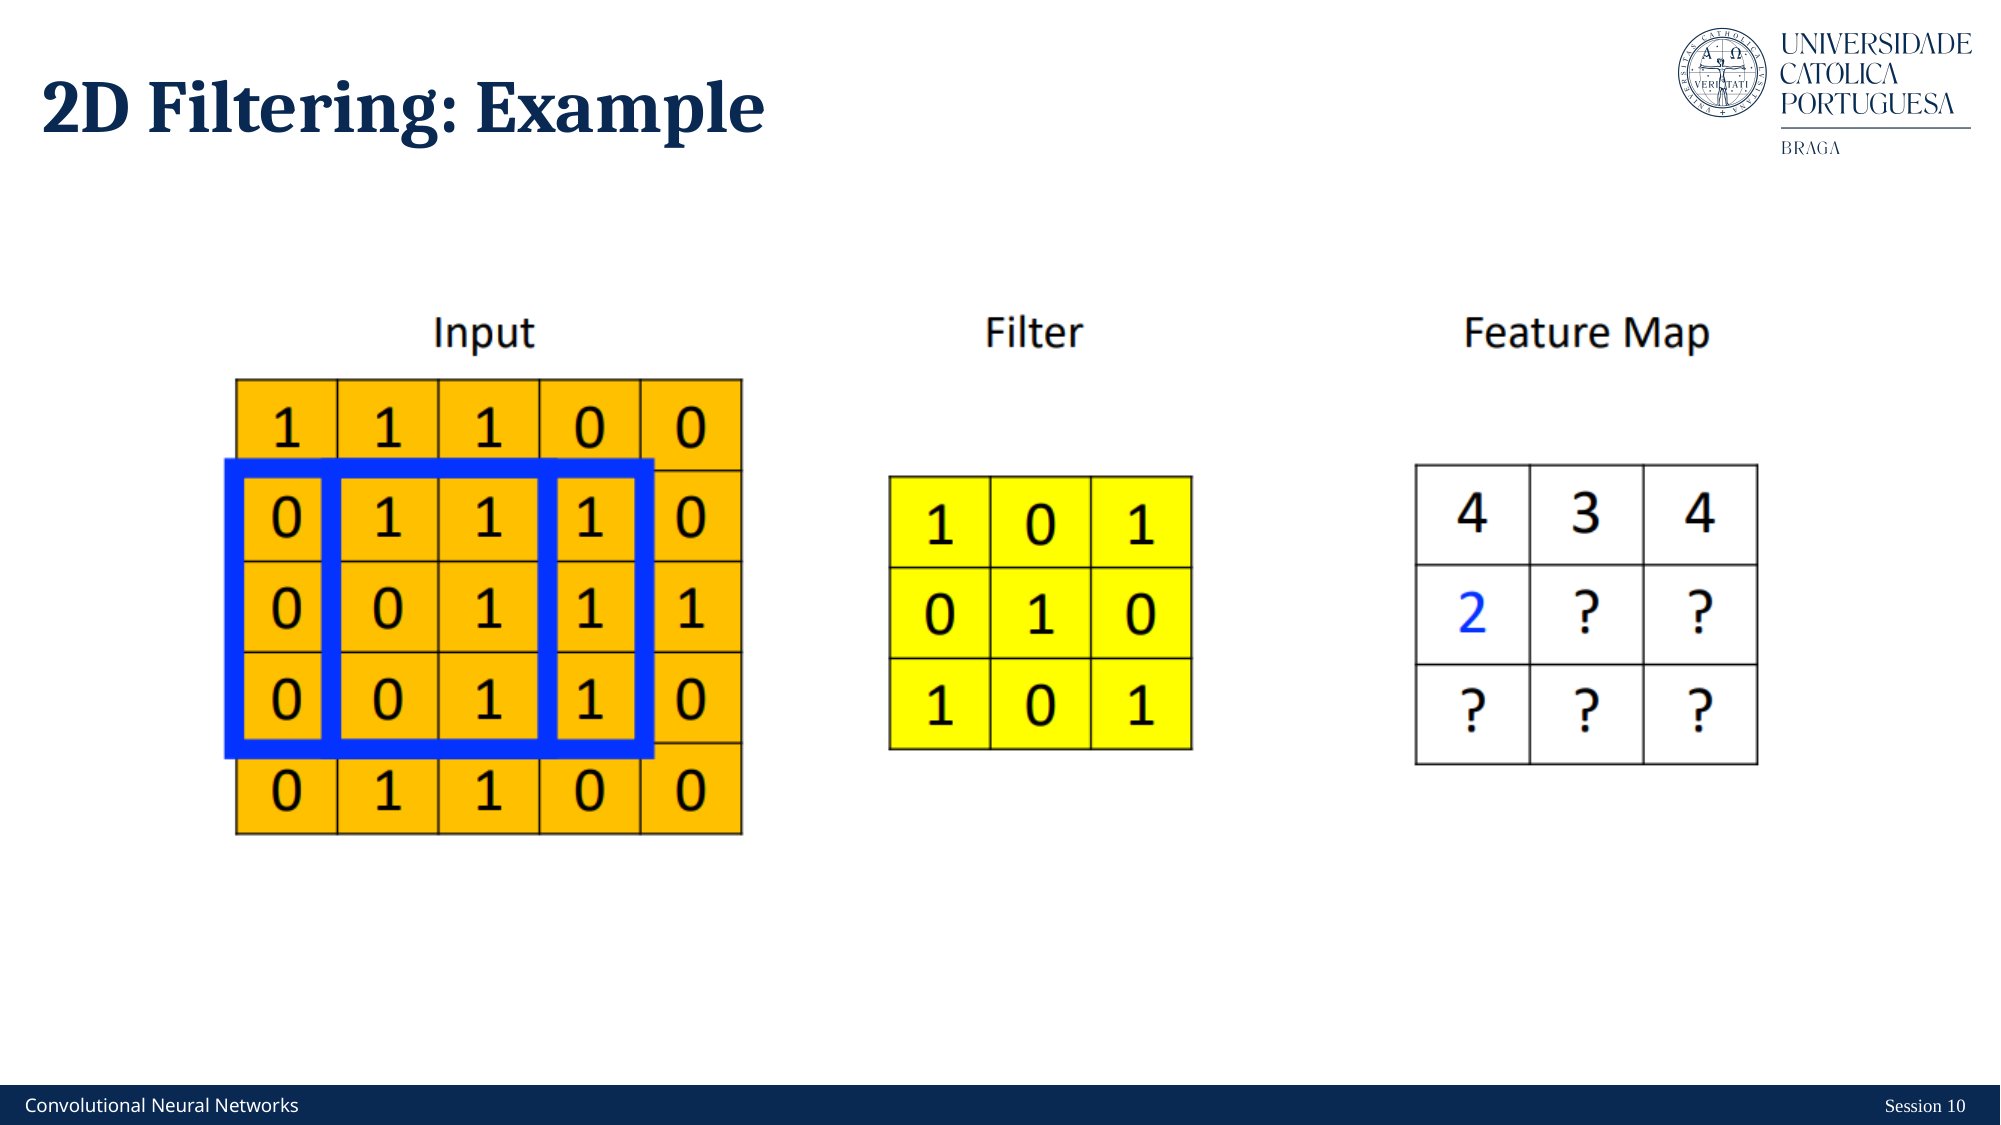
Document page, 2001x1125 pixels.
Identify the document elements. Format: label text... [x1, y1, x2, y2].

picture [1672, 18, 1982, 163]
text_box [0, 1085, 2000, 1125]
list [204, 300, 1796, 1016]
text_box Session 10 [1126, 1086, 1981, 1125]
title 2D Filtering: Example [27, 0, 1753, 218]
text_box Convolutional Neural Networks [9, 1086, 1126, 1125]
